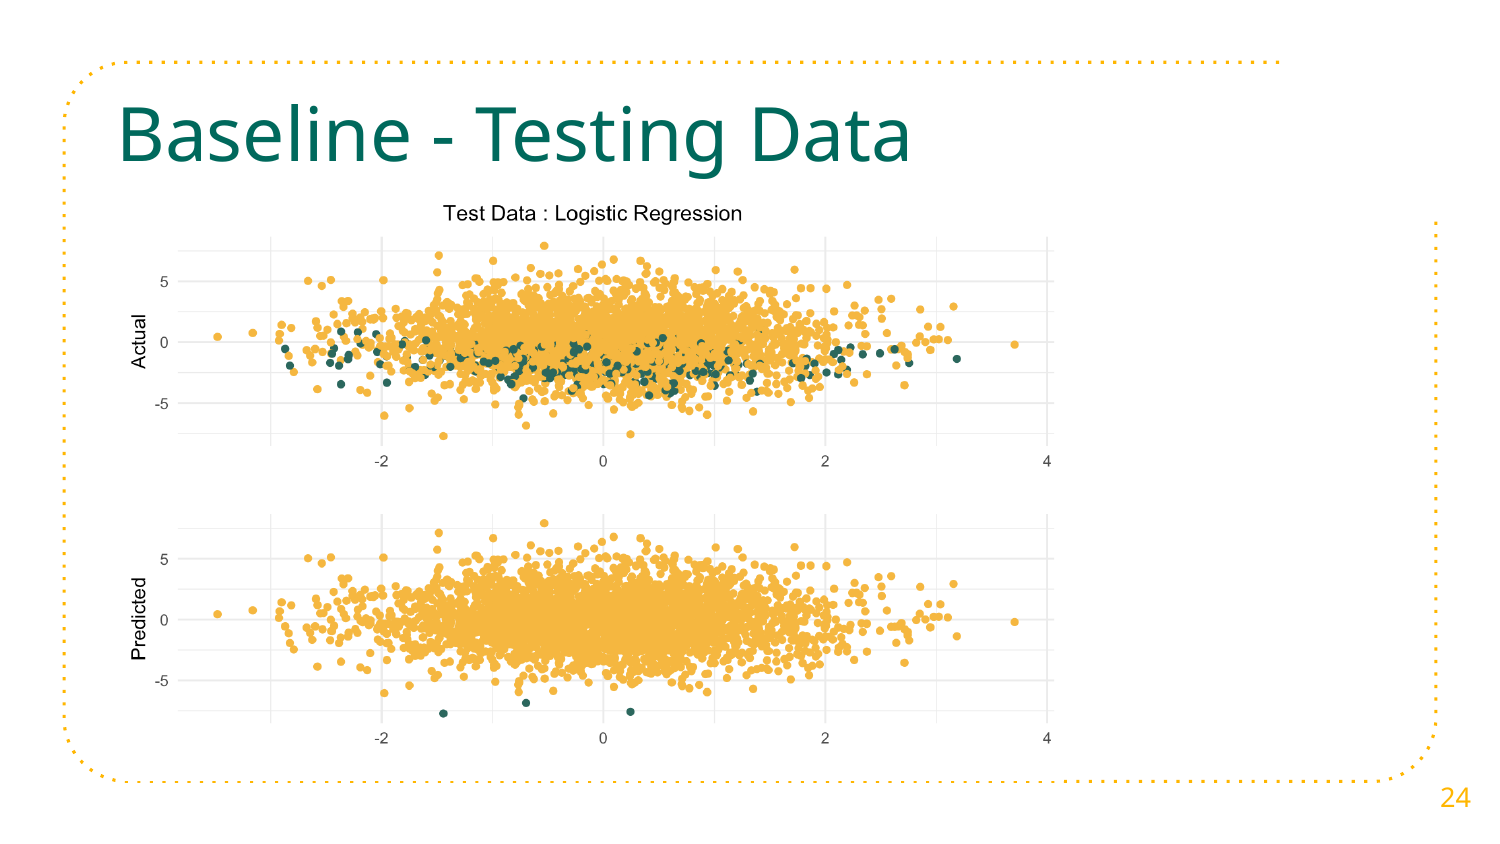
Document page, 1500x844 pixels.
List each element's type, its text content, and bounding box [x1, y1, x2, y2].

title Baseline - Testing Data [101, 71, 1228, 212]
slide_number ‹#› [1411, 753, 1500, 844]
picture [121, 198, 1064, 781]
